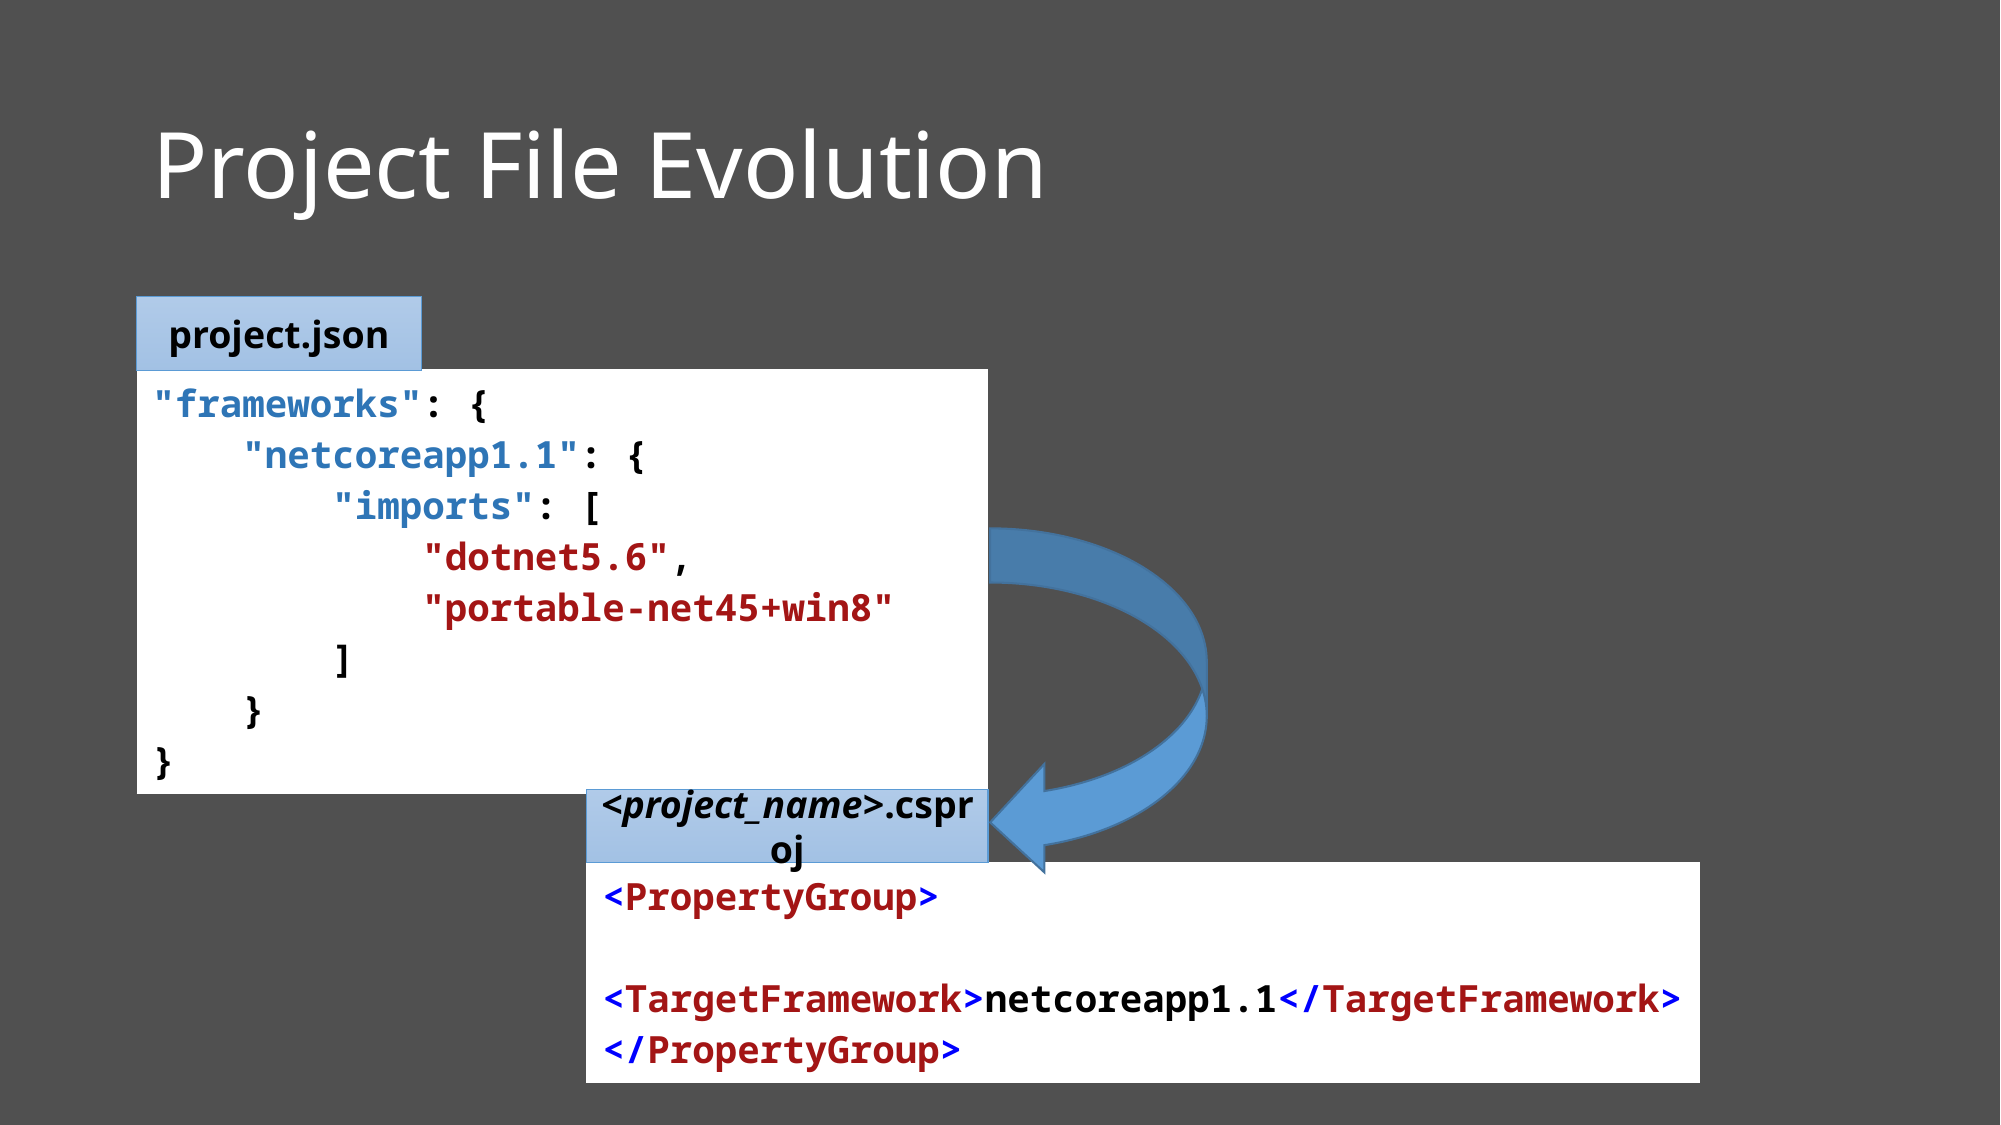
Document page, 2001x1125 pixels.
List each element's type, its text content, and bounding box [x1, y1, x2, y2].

text_box project.json [136, 296, 422, 371]
title Project File Evolution [137, 59, 1863, 278]
table_header <PropertyGroup> <TargetFramework>netcoreapp1.1</TargetFramework> </PropertyGroup> [588, 864, 1698, 1081]
text_box <project_name>.csproj [586, 789, 989, 863]
text_box [988, 527, 1208, 875]
table_header "frameworks": { "netcoreapp1.1": { "imports": [ "dotnet5.6", "portable-net45+win8" ] } } [138, 371, 987, 793]
